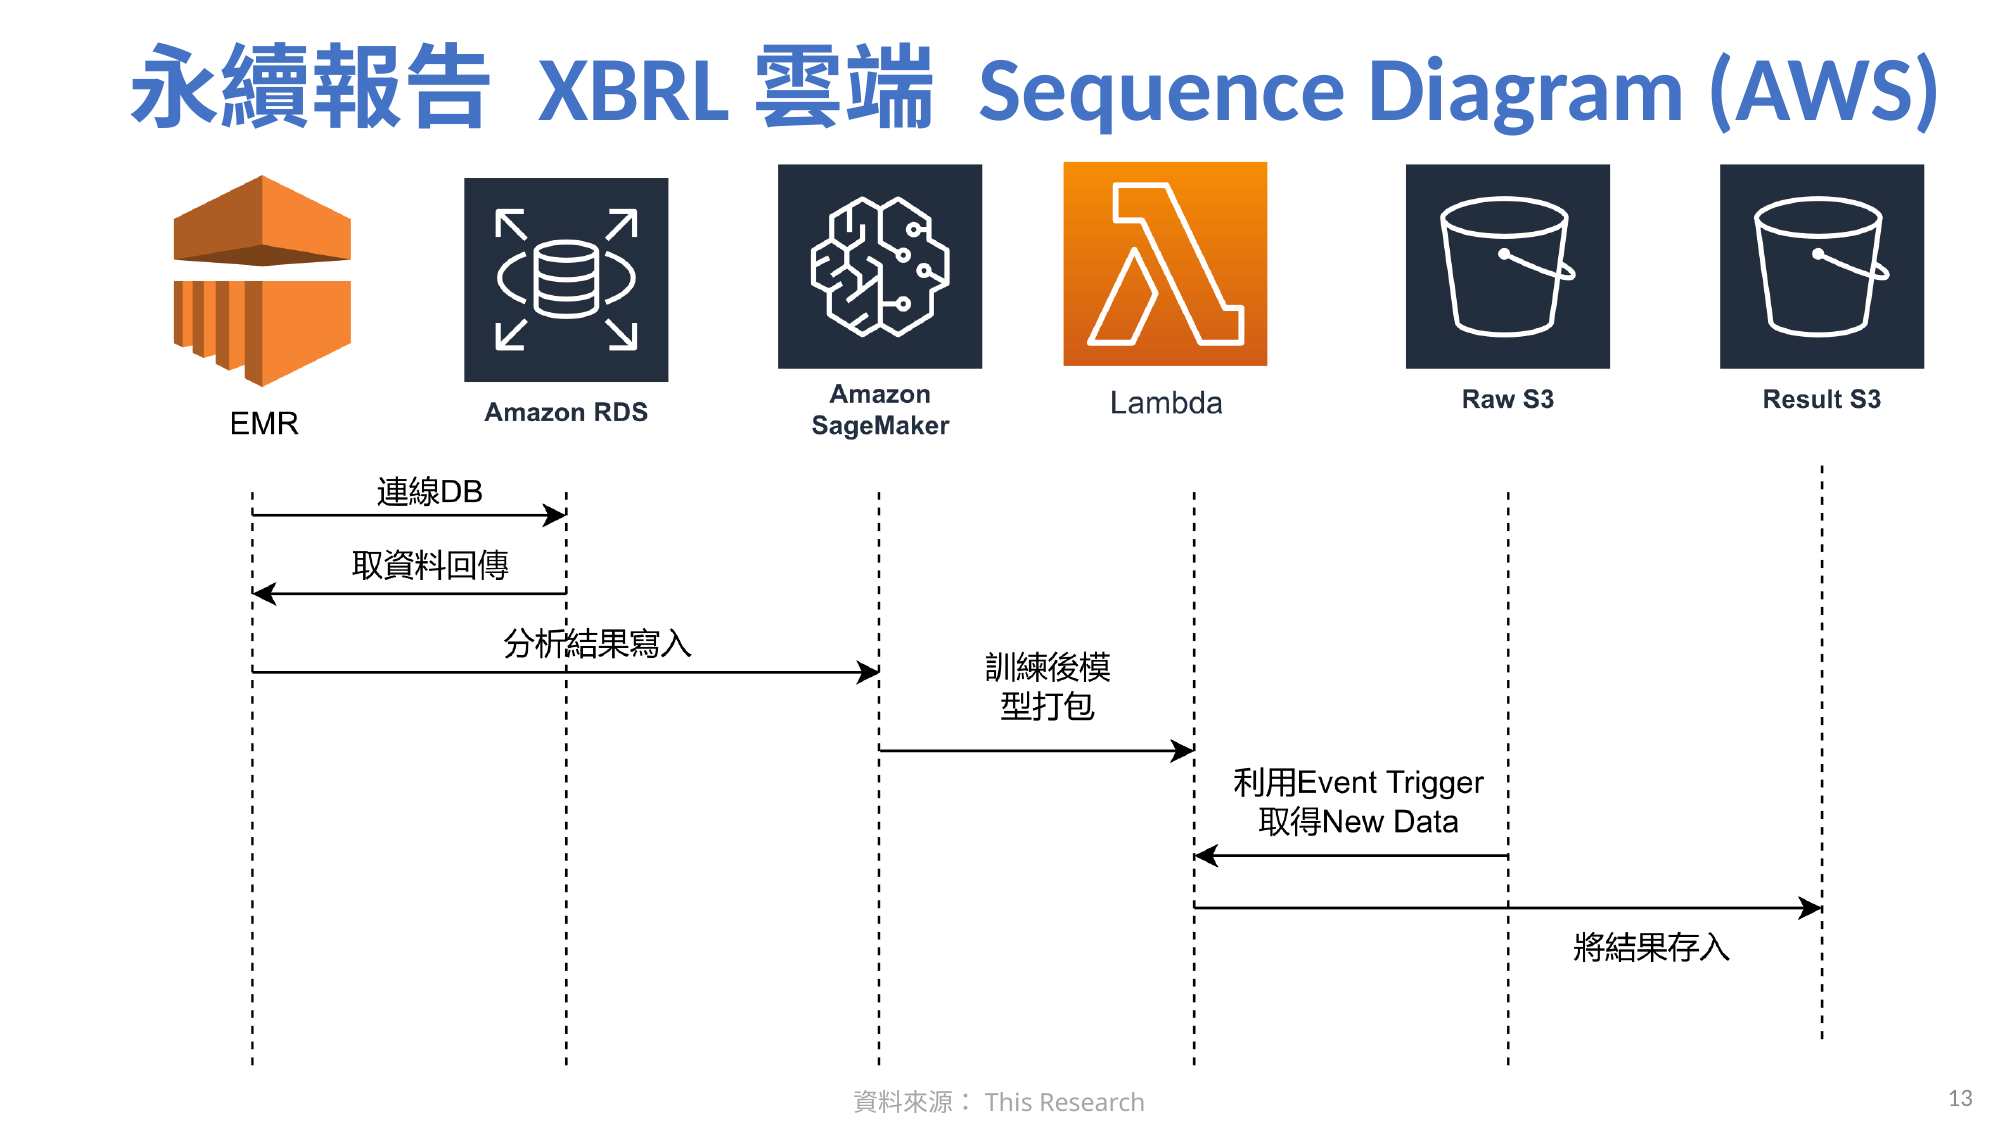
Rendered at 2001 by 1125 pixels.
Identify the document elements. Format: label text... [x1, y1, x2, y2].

title 永續報告 XBRL雲端 Sequence Diagram (AWS) [71, 0, 2000, 167]
picture [171, 159, 1929, 1070]
slide_number 13 [1830, 1076, 1989, 1116]
text_box 資料來源：This Research [753, 1078, 1247, 1124]
